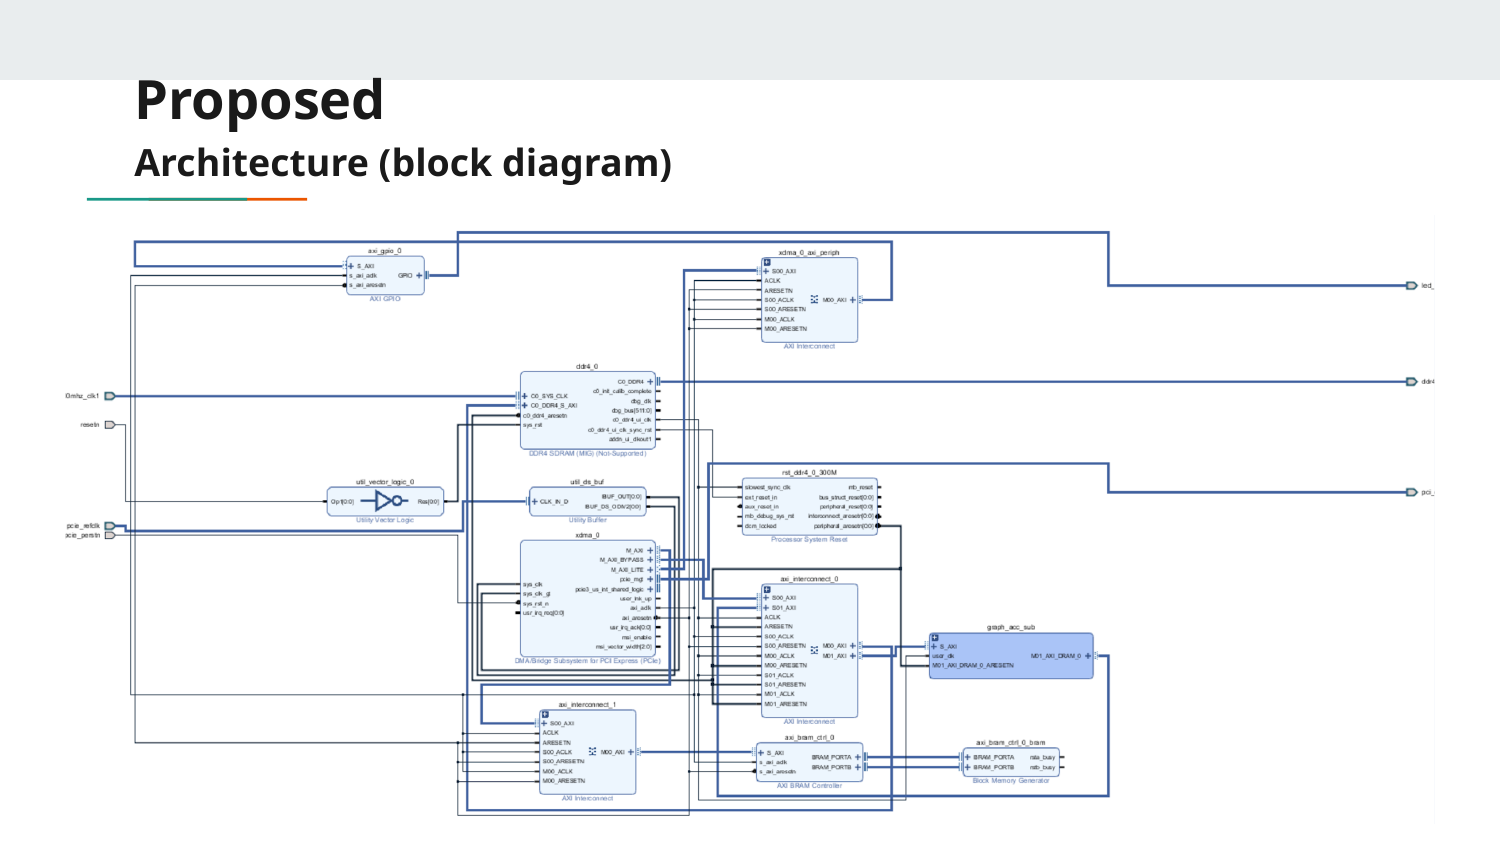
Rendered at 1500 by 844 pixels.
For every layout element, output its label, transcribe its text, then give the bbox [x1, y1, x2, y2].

title Architecture (block diagram) [119, 124, 1381, 213]
title Proposed [119, 50, 1381, 124]
picture [65, 214, 1435, 825]
